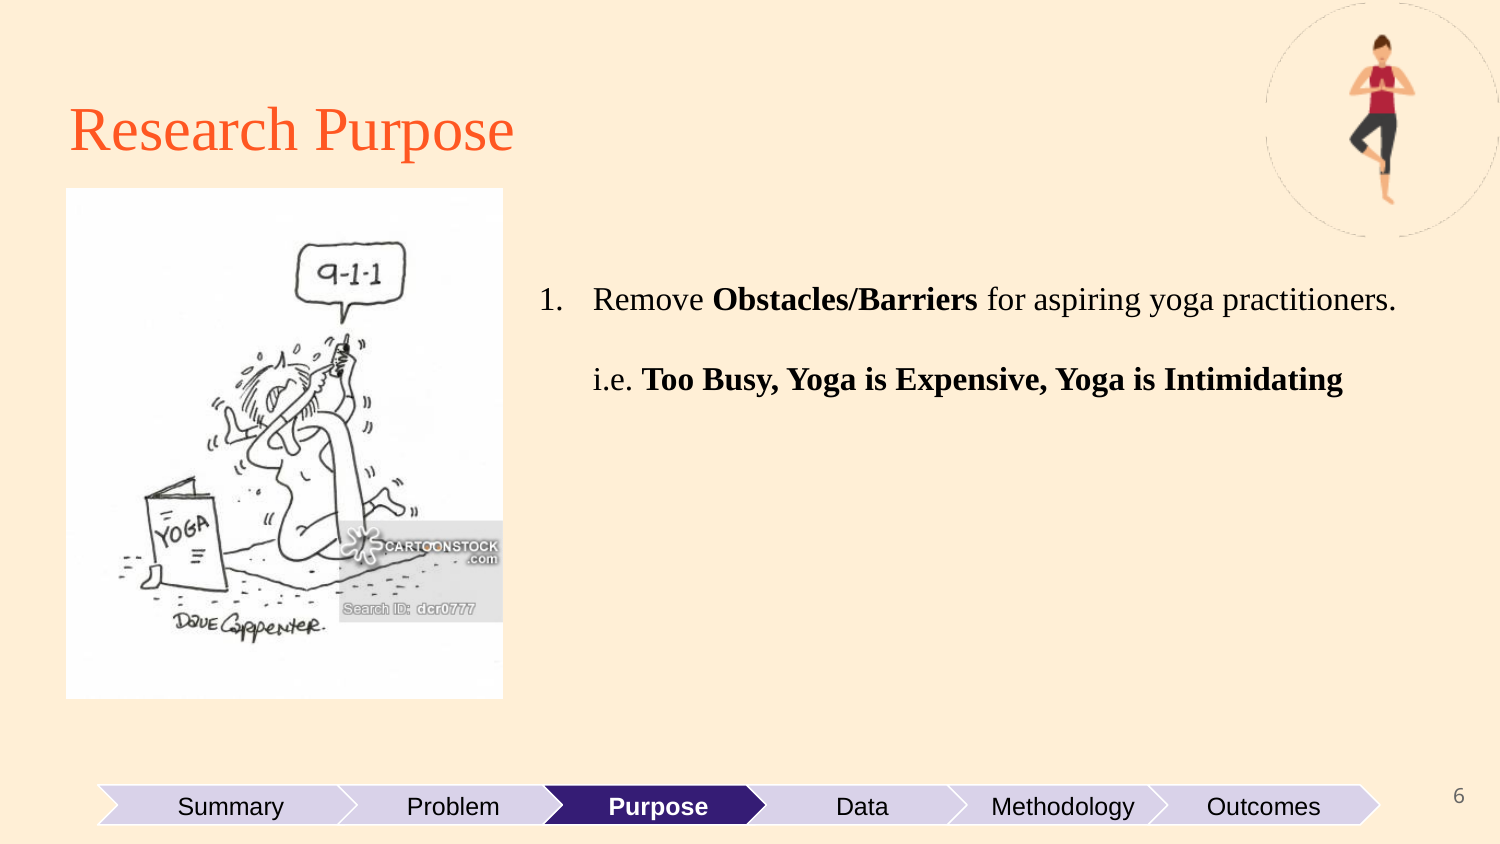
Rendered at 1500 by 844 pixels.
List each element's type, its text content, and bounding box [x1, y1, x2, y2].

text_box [97, 784, 1381, 826]
list Remove Obstacles/Barriers for aspiring yoga practitioners. i.e. Too Busy, Yoga is Expensive, Yoga is Intimidating [502, 222, 1452, 710]
slide_number ‹#› [1389, 764, 1480, 830]
picture [1265, 2, 1500, 238]
picture [66, 188, 504, 699]
title Research Purpose [54, 72, 1237, 167]
